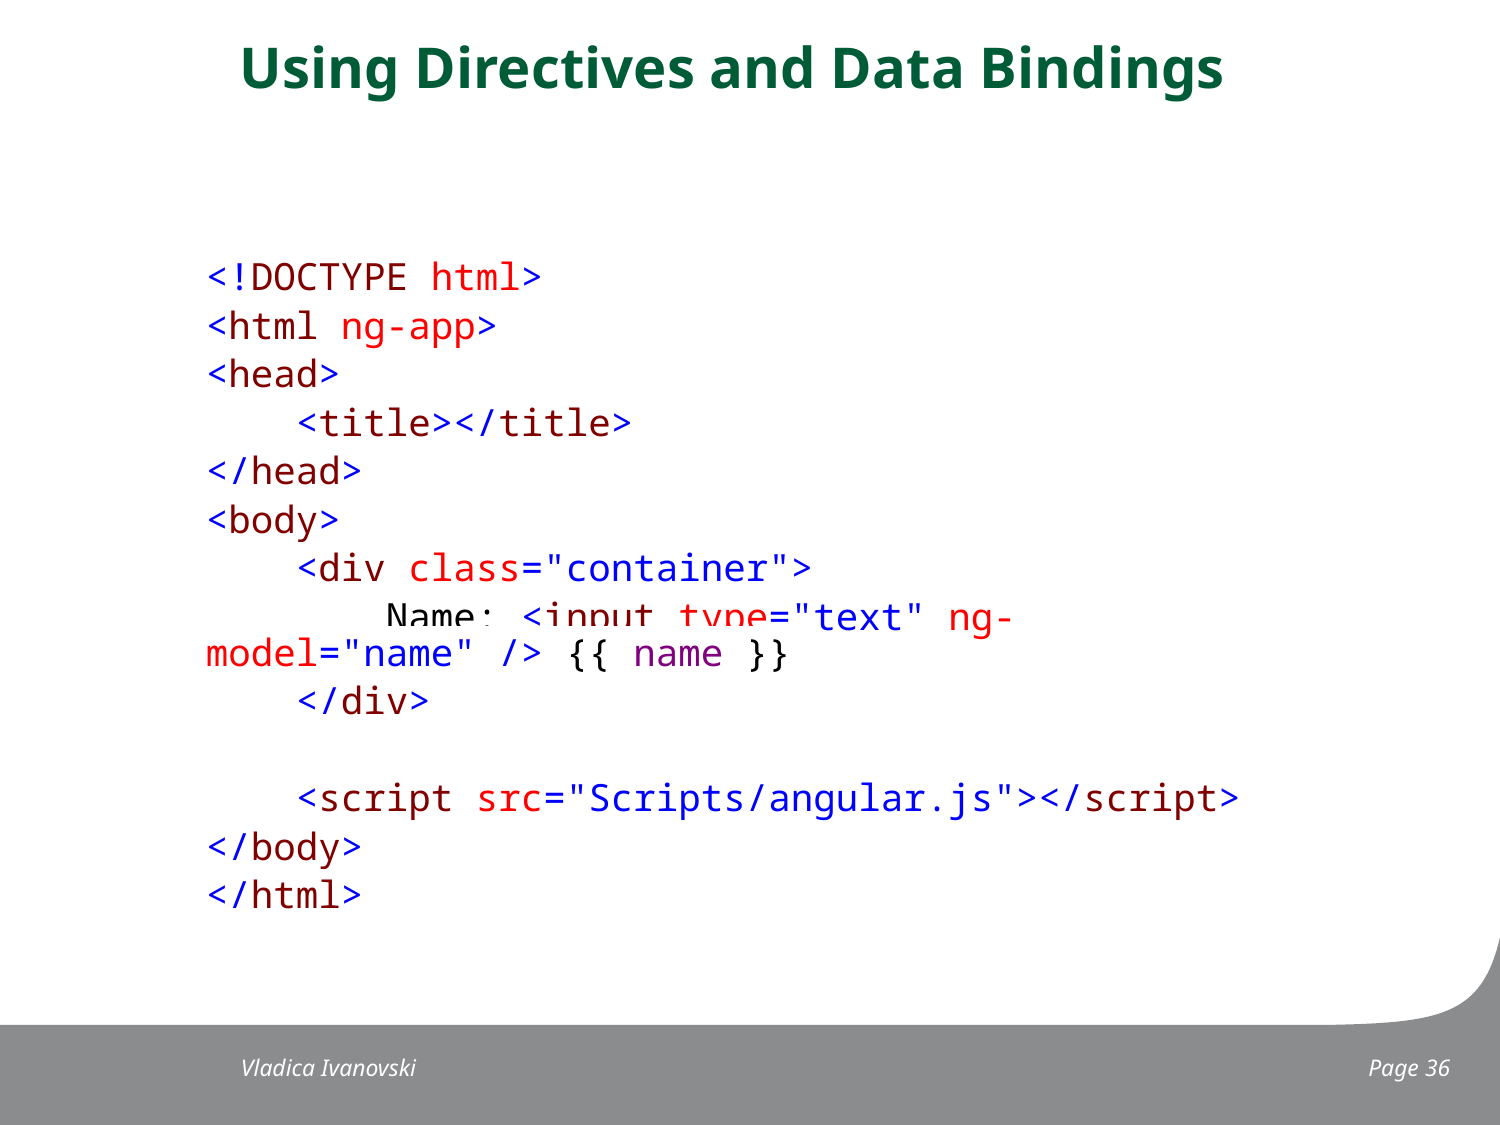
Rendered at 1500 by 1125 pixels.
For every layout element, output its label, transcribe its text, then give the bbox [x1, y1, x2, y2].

title Using Directives and Data Bindings [239, 45, 1452, 213]
text_box <!DOCTYPE html> <html ng-app> <head> <title></title> </head> <body> <div class="container"> Name: <input type="text" ng-model="name" /> {{ name }} </div> <script src="Scripts/angular.js"></script> </body> </html> [205, 262, 1317, 819]
slide_number Page 36 [1066, 1053, 1451, 1085]
footer Vladica Ivanovski [240, 1053, 729, 1085]
